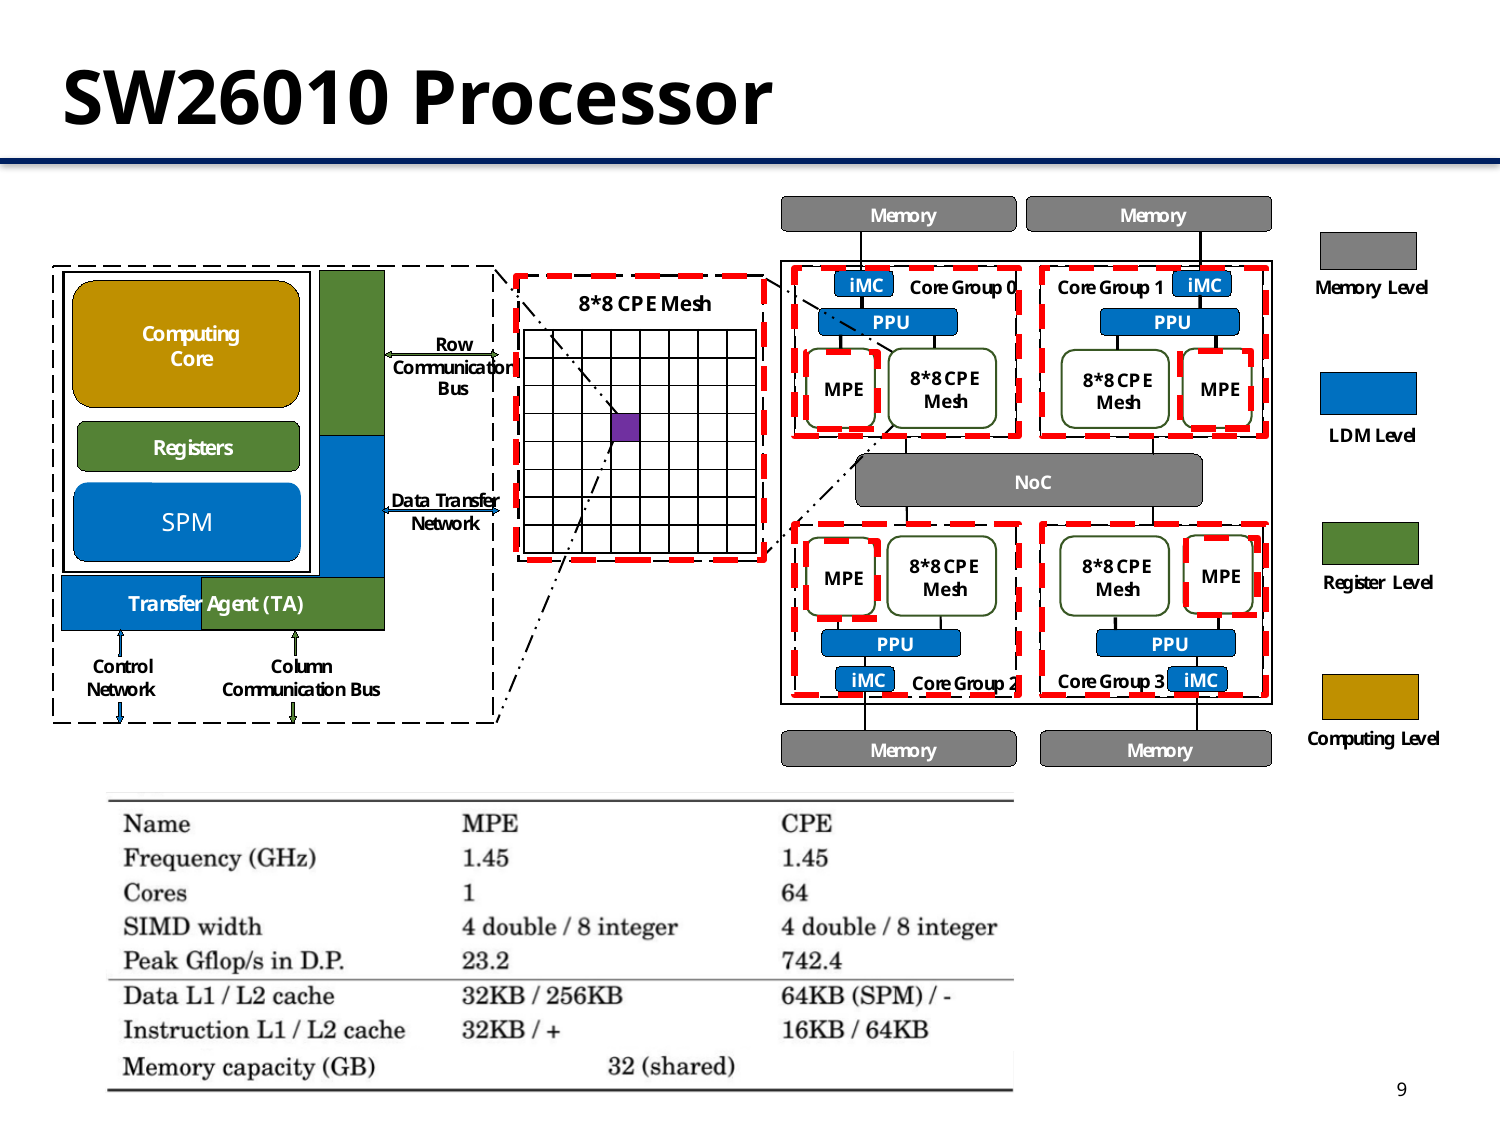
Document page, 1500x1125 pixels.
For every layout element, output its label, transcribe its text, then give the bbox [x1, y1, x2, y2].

picture [105, 791, 1015, 1095]
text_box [794, 267, 1267, 696]
title SW26010 Processor [46, 56, 1454, 148]
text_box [52, 196, 1447, 769]
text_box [805, 350, 1258, 619]
